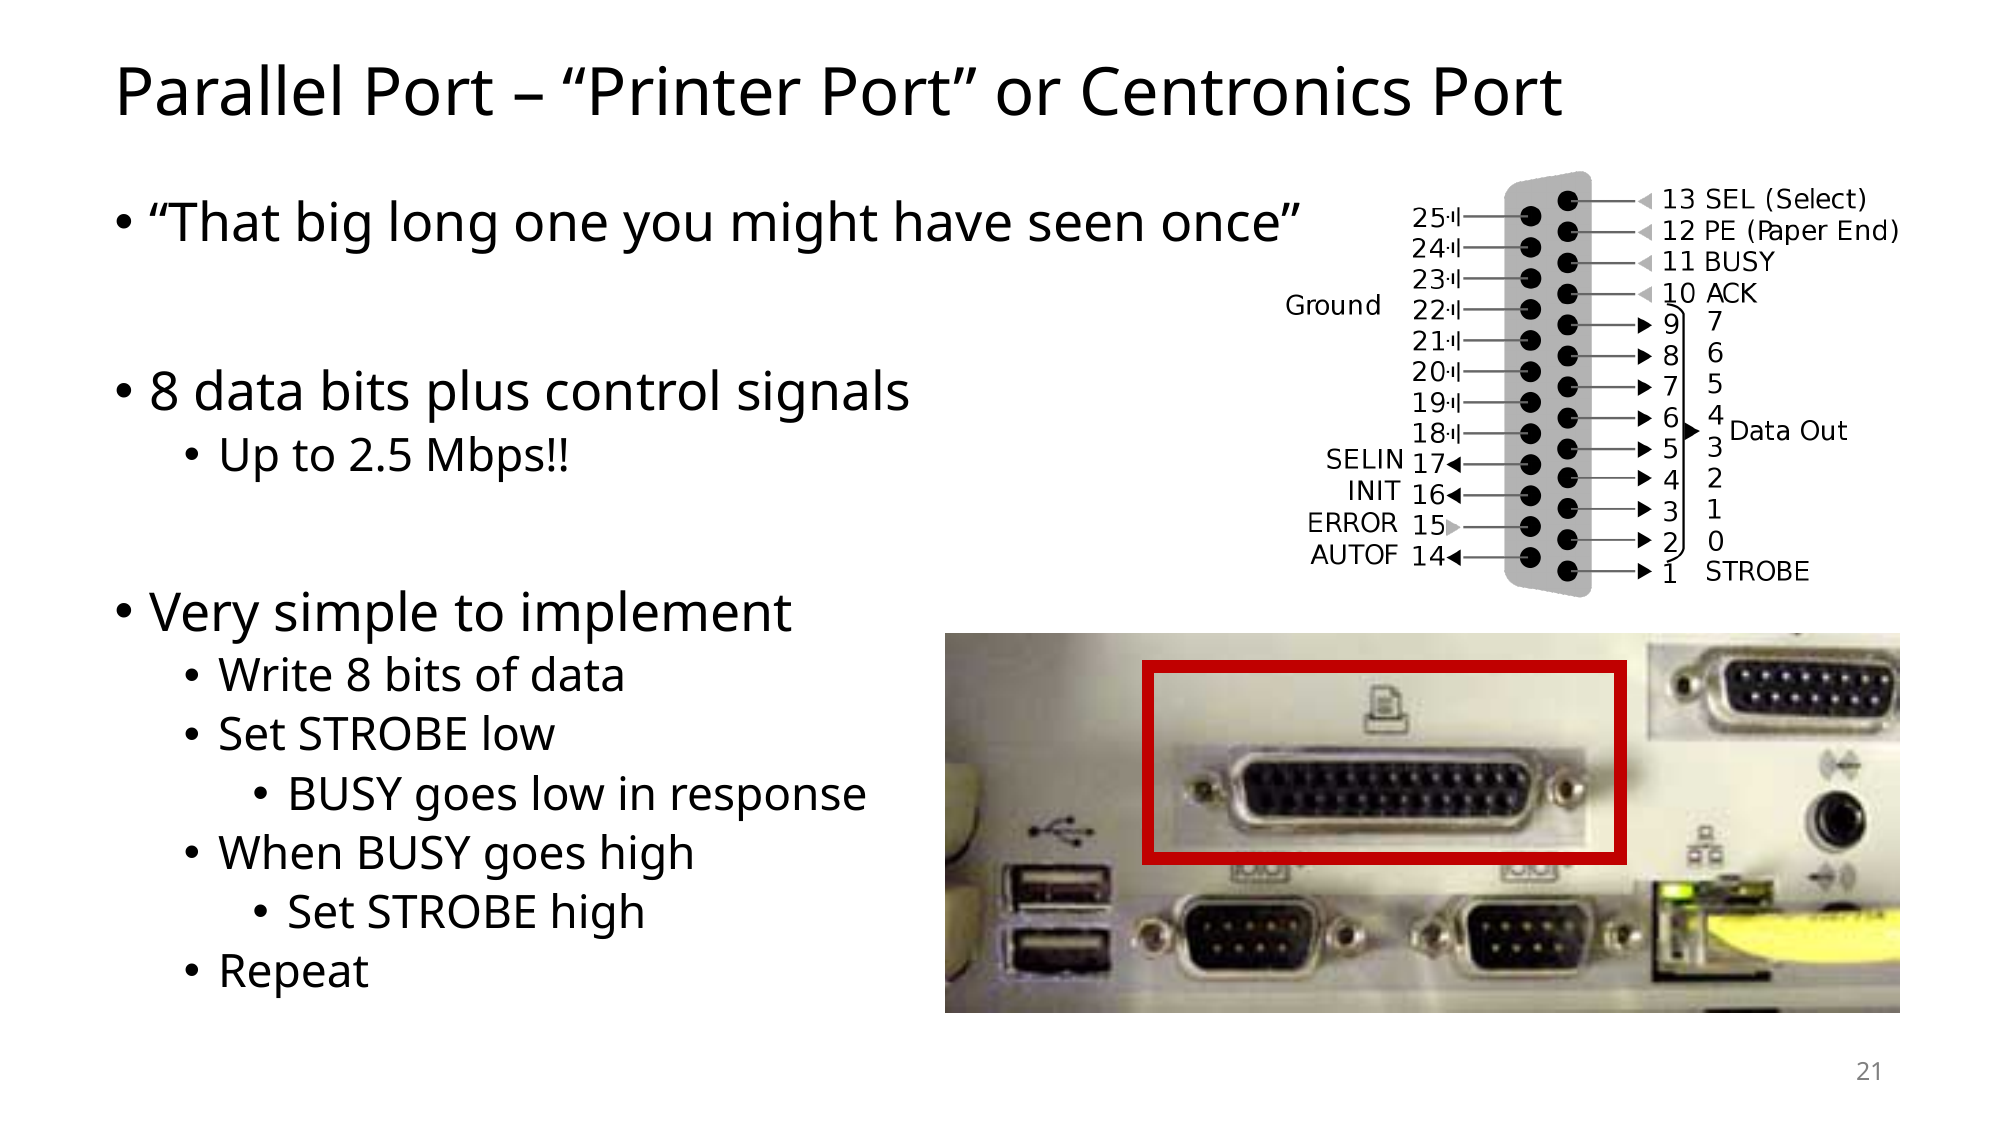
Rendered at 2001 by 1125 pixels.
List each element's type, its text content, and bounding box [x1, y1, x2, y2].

list “That big long one you might have seen once” 8 data bits plus control signals Up to 2.5 Mbps!! Very simple to implement Write 8 bits of data Set STROBE low BUSY goes low in response When BUSY goes high Set STROBE high Repeat [99, 187, 1900, 1013]
title Parallel Port – “Printer Port” or Centronics Port [99, 37, 1900, 150]
picture [945, 633, 1900, 1013]
slide_number 21 [1749, 1042, 1900, 1103]
picture [1281, 161, 1900, 604]
